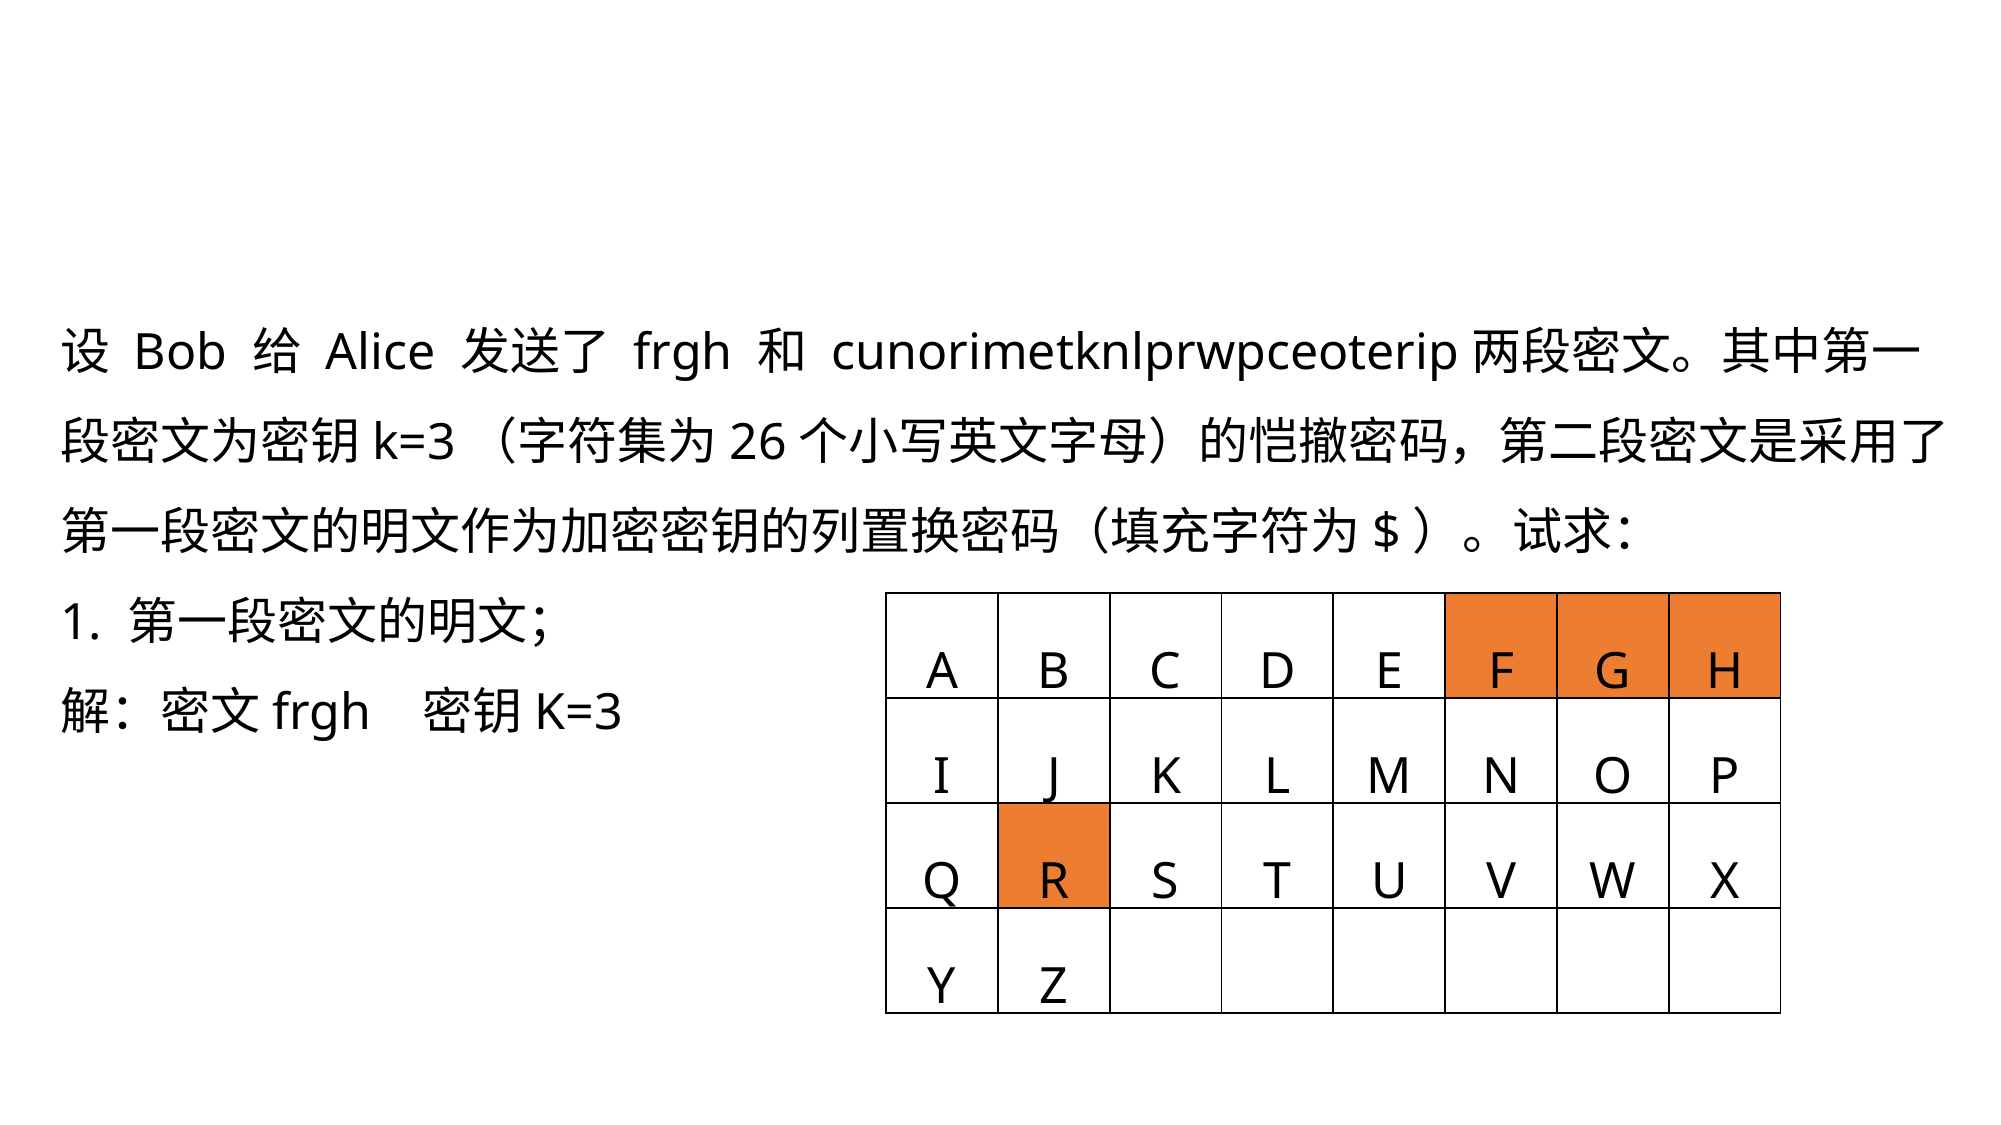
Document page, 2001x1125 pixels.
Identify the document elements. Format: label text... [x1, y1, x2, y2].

table_header B [999, 594, 1109, 697]
table_cell [1111, 909, 1221, 1012]
table_cell U [1334, 804, 1444, 907]
table_cell [1446, 909, 1556, 1012]
table_cell K [1111, 699, 1221, 802]
table_cell P [1670, 699, 1780, 802]
table_cell O [1558, 699, 1668, 802]
table_cell V [1446, 804, 1556, 907]
table_cell S [1111, 804, 1221, 907]
table_header E [1334, 594, 1444, 697]
table_cell Y [887, 909, 997, 1012]
table_cell Z [999, 909, 1109, 1012]
table_header H [1670, 594, 1780, 697]
table_cell L [1222, 699, 1332, 802]
table_cell N [1446, 699, 1556, 802]
table_header C [1111, 594, 1221, 697]
table_header F [1446, 594, 1556, 697]
table_cell T [1222, 804, 1332, 907]
text_box 设 Bob 给 Alice 发送了 frgh 和 cunorimetknlprwpceoterip两段密文。其中第一段密文为密钥k=3（字符集为26个小写英文字母）的恺撤密码，第二段密文是采用了第一段密文的明文作为加密密钥的列置换密码（填充字符为$）。试求： 1. 第一段密文的明文； 解：密文frgh 密钥K=3 [45, 281, 1967, 747]
table_cell Q [887, 804, 997, 907]
table_cell J [999, 699, 1109, 802]
table_header A [887, 594, 997, 697]
table_cell R [999, 804, 1109, 907]
table_cell [1558, 909, 1668, 1012]
table_cell X [1670, 804, 1780, 907]
table_header D [1222, 594, 1332, 697]
table_cell W [1558, 804, 1668, 907]
table_header G [1558, 594, 1668, 697]
table_cell M [1334, 699, 1444, 802]
table_cell [1334, 909, 1444, 1012]
table_cell [1670, 909, 1780, 1012]
table_cell [1222, 909, 1332, 1012]
table_cell I [887, 699, 997, 802]
